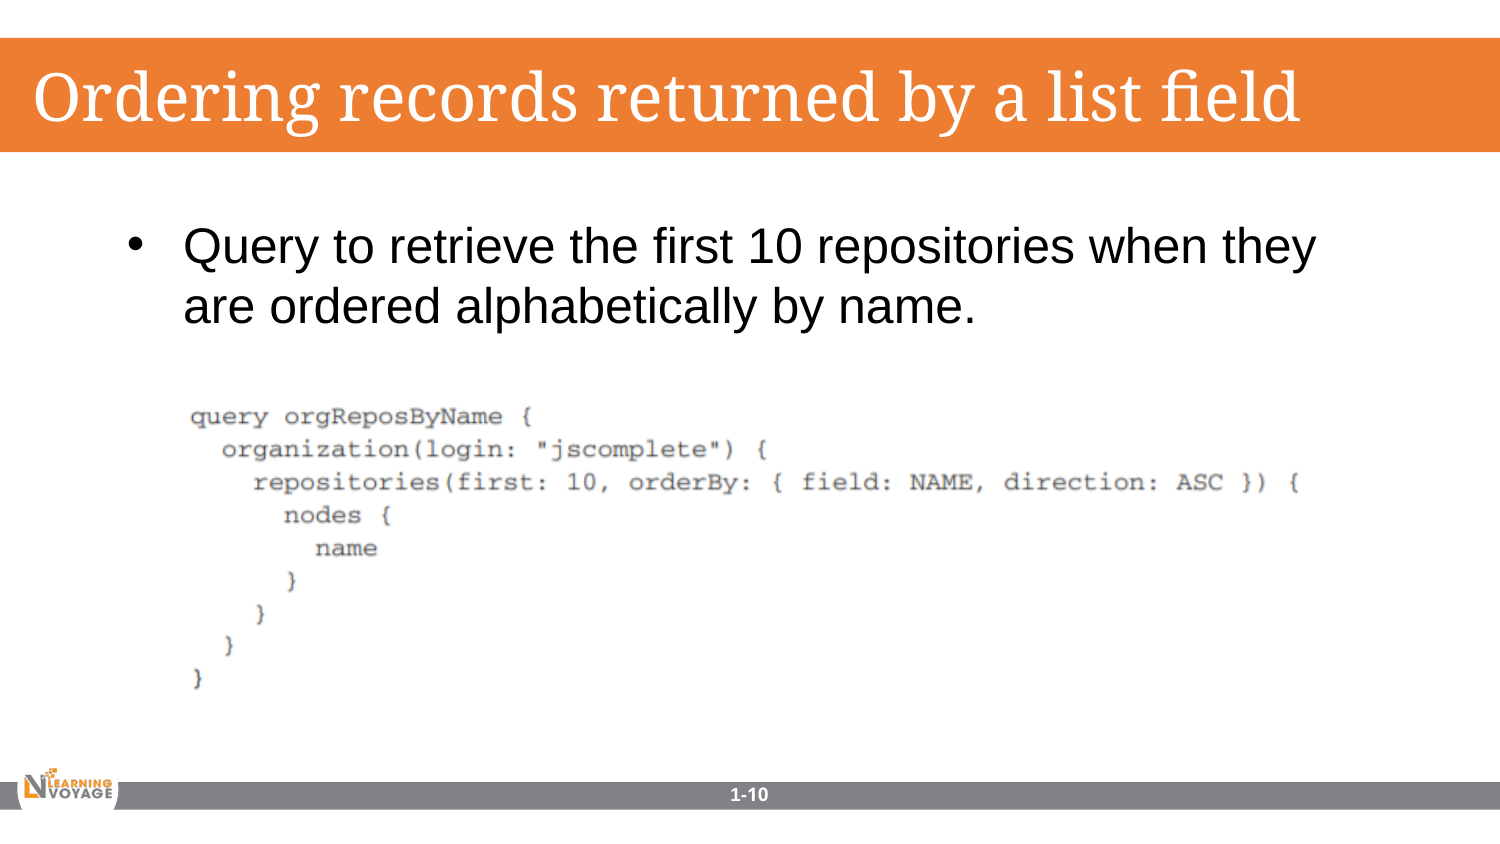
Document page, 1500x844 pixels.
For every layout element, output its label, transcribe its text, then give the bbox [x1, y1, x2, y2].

text_box Query to retrieve the first 10 repositories when they are ordered alphabetically by name. [126, 211, 1373, 333]
text_box Ordering records returned by a list field [0, 37, 1500, 153]
picture [167, 389, 1332, 709]
slide_number 1-10 [692, 770, 784, 821]
picture [0, 706, 144, 844]
